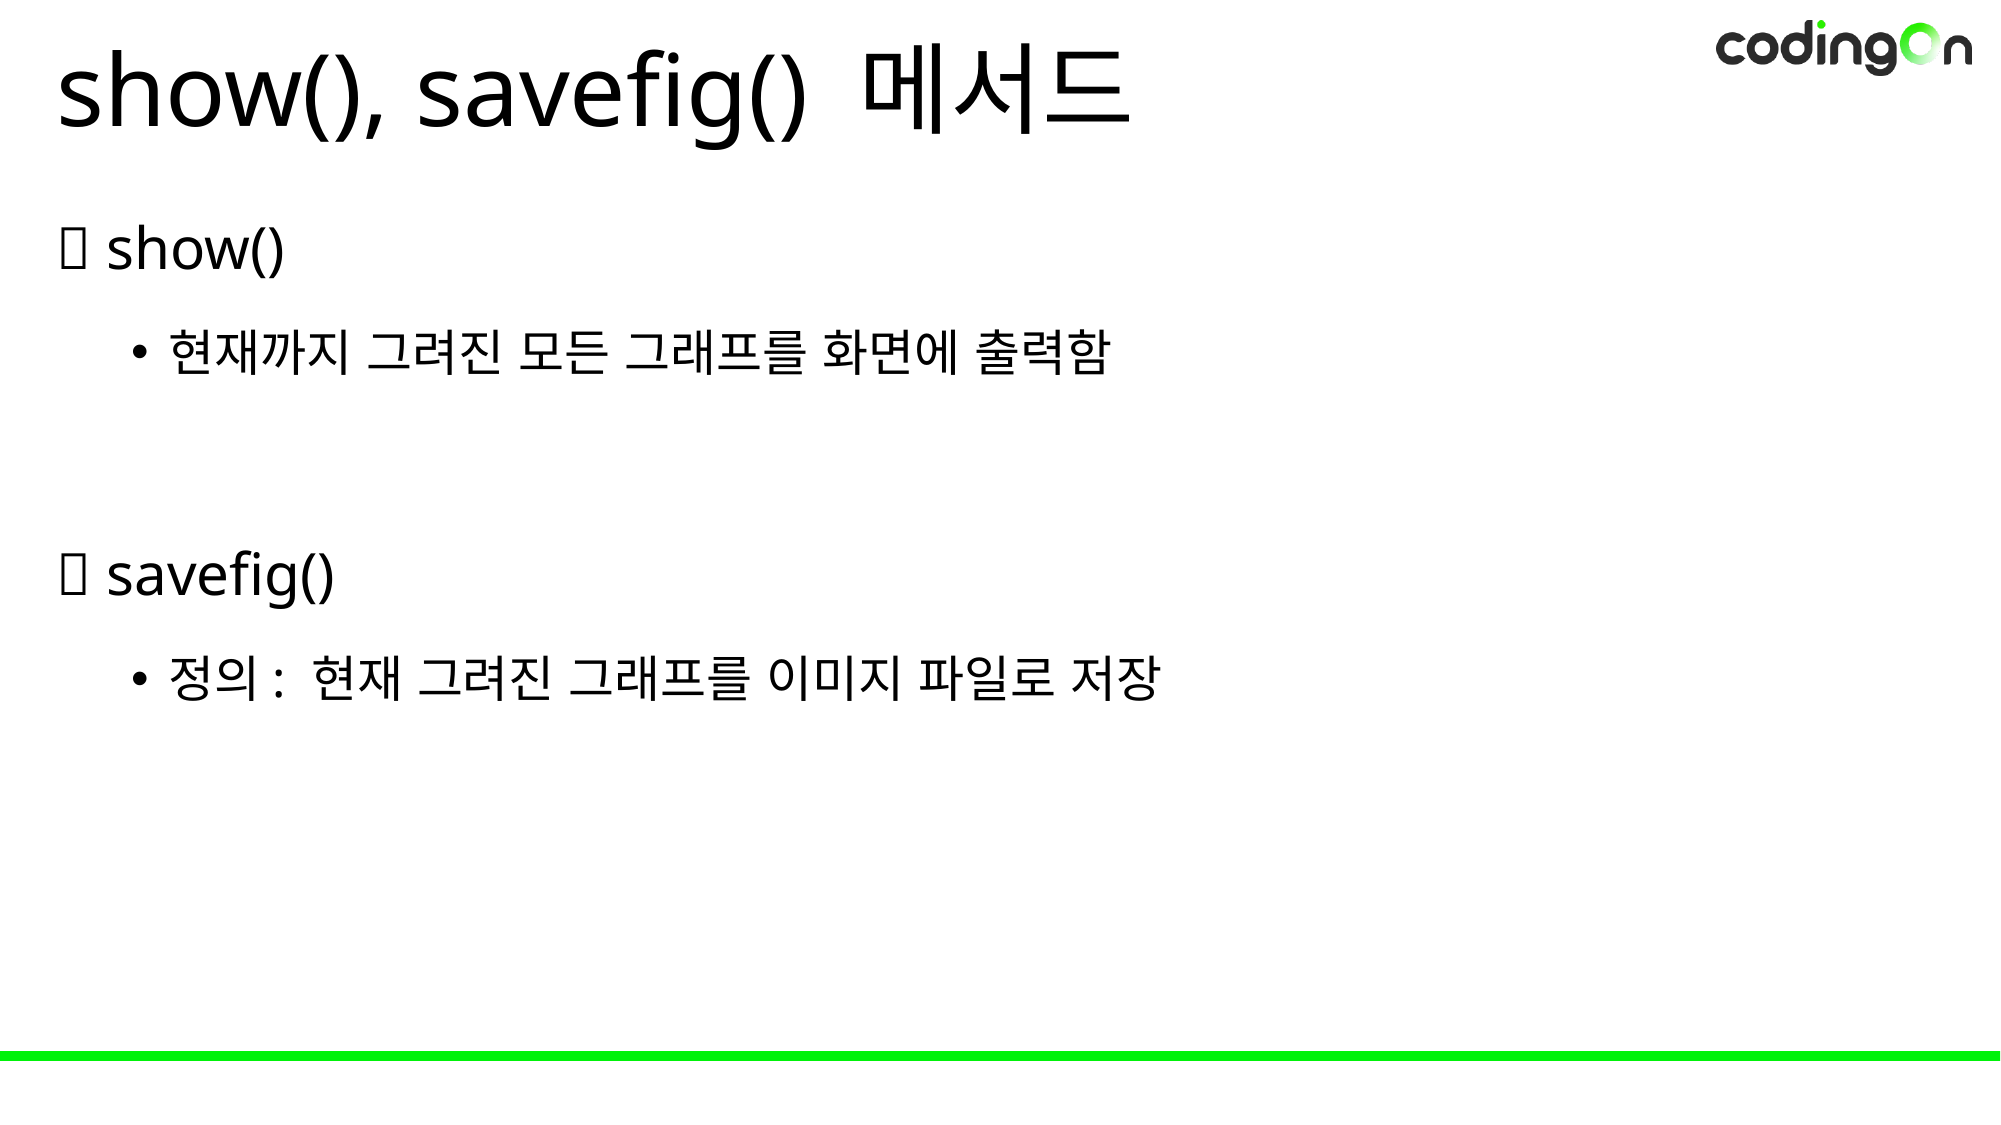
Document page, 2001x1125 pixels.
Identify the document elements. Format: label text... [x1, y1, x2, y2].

text_box 💡 show() 현재까지 그려진 모든 그래프를 화면에 출력함 💡 savefig() 정의: 현재 그려진 그래프를 이미지 파일로 저장 [41, 168, 1961, 741]
title show(), savefig() 메서드 [41, 0, 1767, 168]
picture [1767, 20, 1972, 76]
